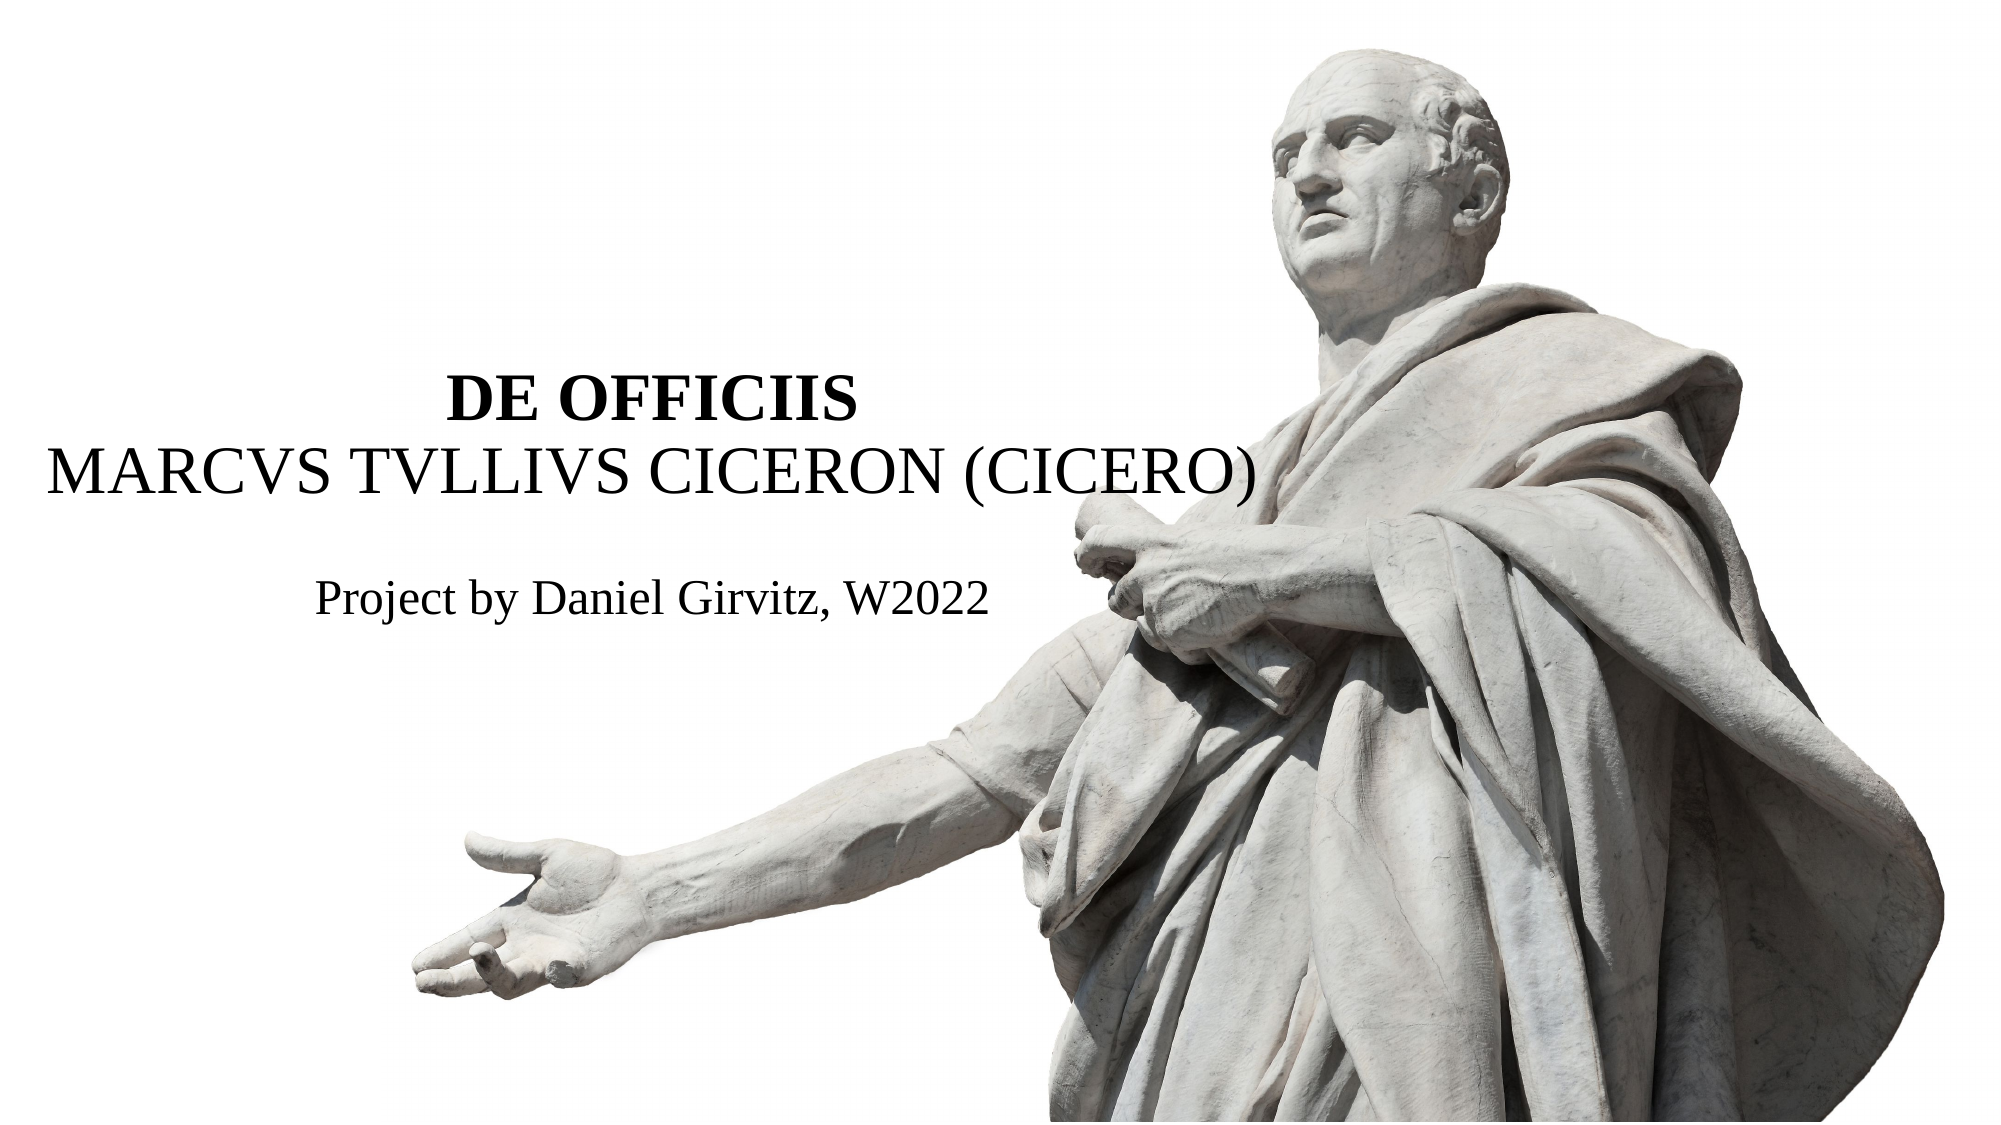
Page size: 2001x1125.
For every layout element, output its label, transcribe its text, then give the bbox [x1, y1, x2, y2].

title DE OFFICIIS MARCVS TVLLIVS CICERON (CICERO) [28, 348, 381, 517]
picture [381, 0, 2000, 1122]
subtitle Project by Daniel Girvitz, W2022 [0, 563, 381, 708]
